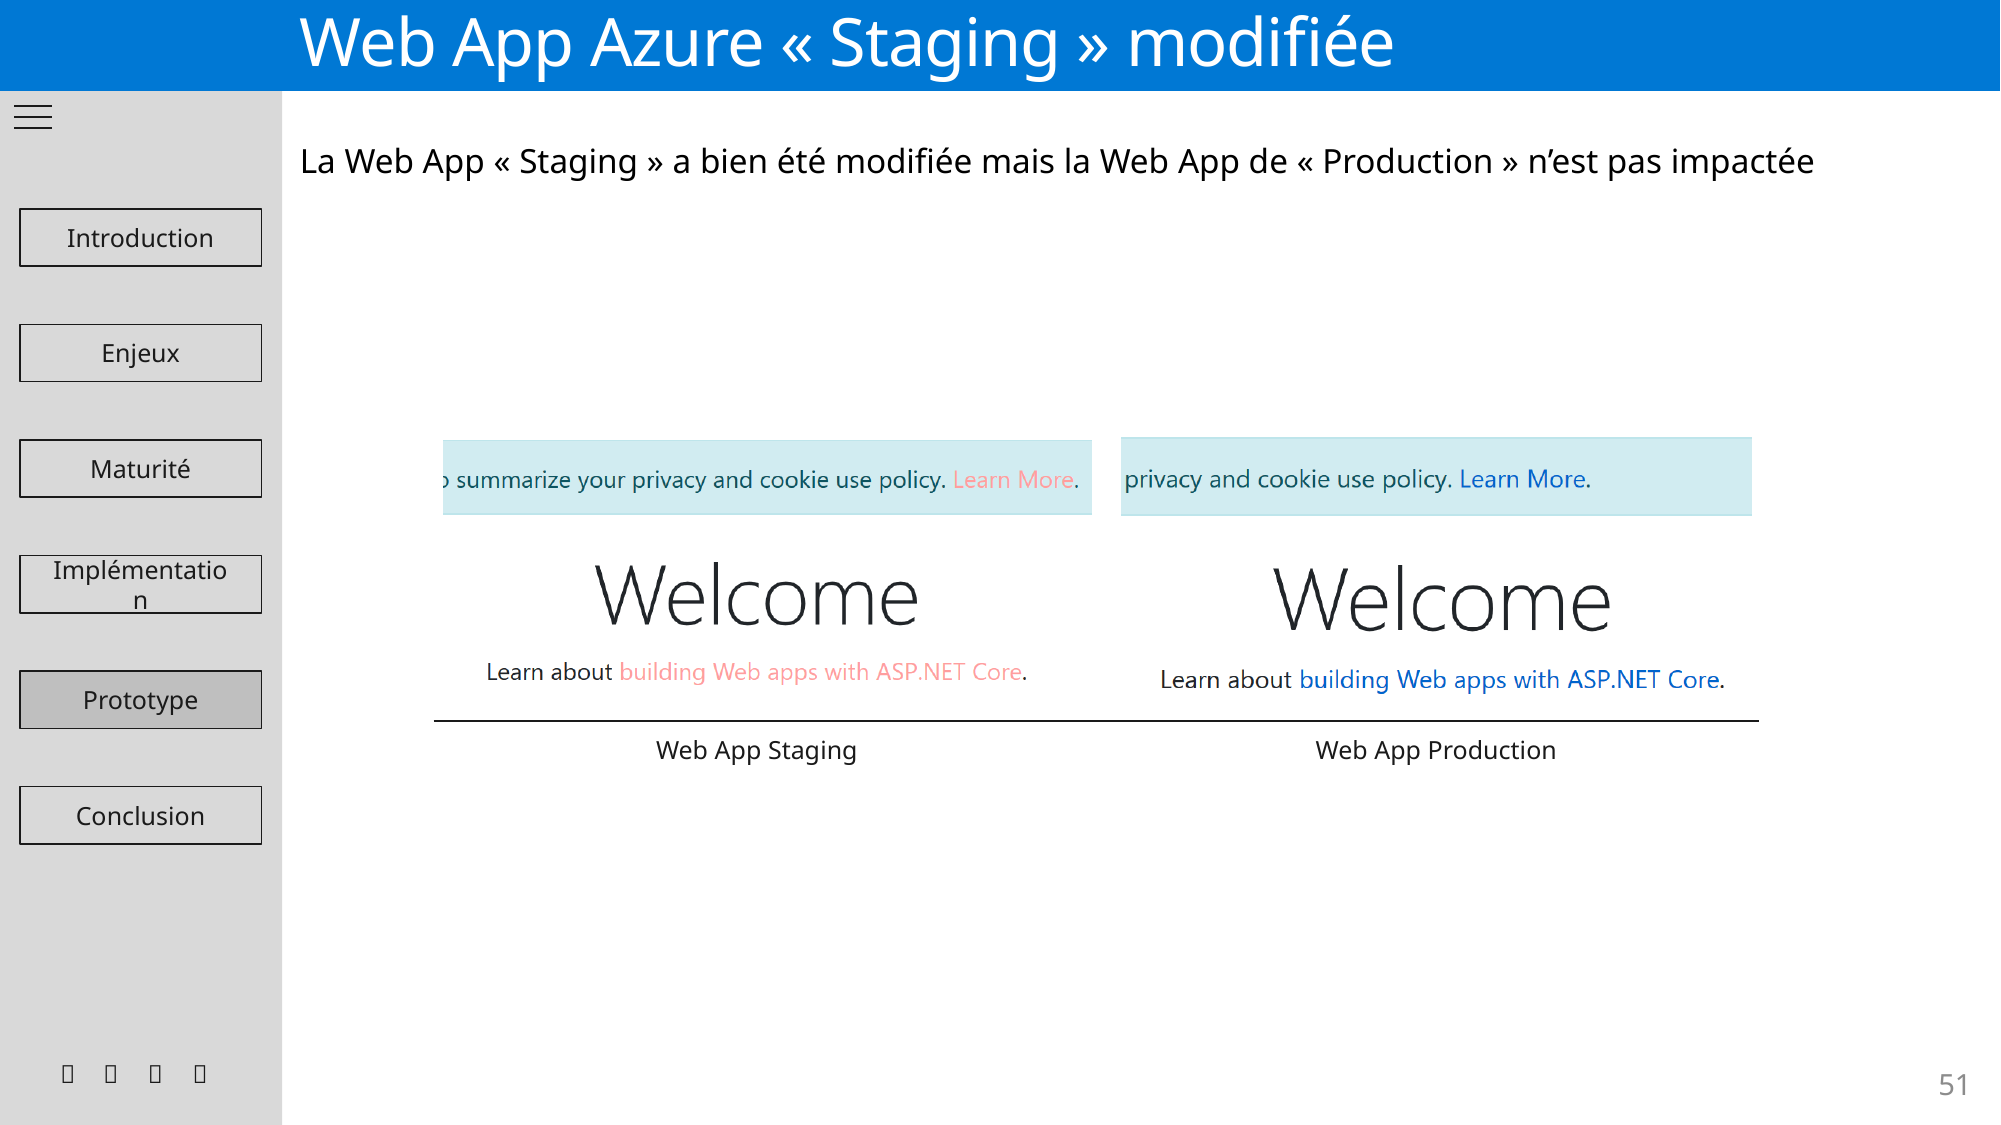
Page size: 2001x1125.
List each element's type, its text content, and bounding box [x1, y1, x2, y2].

text_box Maturité [19, 439, 262, 498]
slide_number 51 [1536, 1053, 1987, 1114]
list La Web App « Staging » a bien été modifiée mais la Web App de « Production » n’est pas impactée [299, 140, 1904, 181]
text_box Web App Production [1315, 734, 1558, 765]
text_box  [134, 1052, 178, 1095]
text_box Conclusion [19, 786, 262, 845]
picture [1121, 437, 1752, 709]
title Web App Azure « Staging » modifiée [299, 0, 1904, 81]
text_box Prototype [19, 670, 262, 729]
text_box  [88, 1052, 134, 1095]
text_box  [178, 1052, 223, 1095]
text_box Web App Staging [655, 734, 858, 765]
text_box  [45, 1052, 88, 1095]
text_box Implémentation [19, 555, 262, 614]
text_box Introduction [19, 208, 262, 267]
picture [443, 437, 1092, 709]
text_box Enjeux [19, 324, 262, 382]
